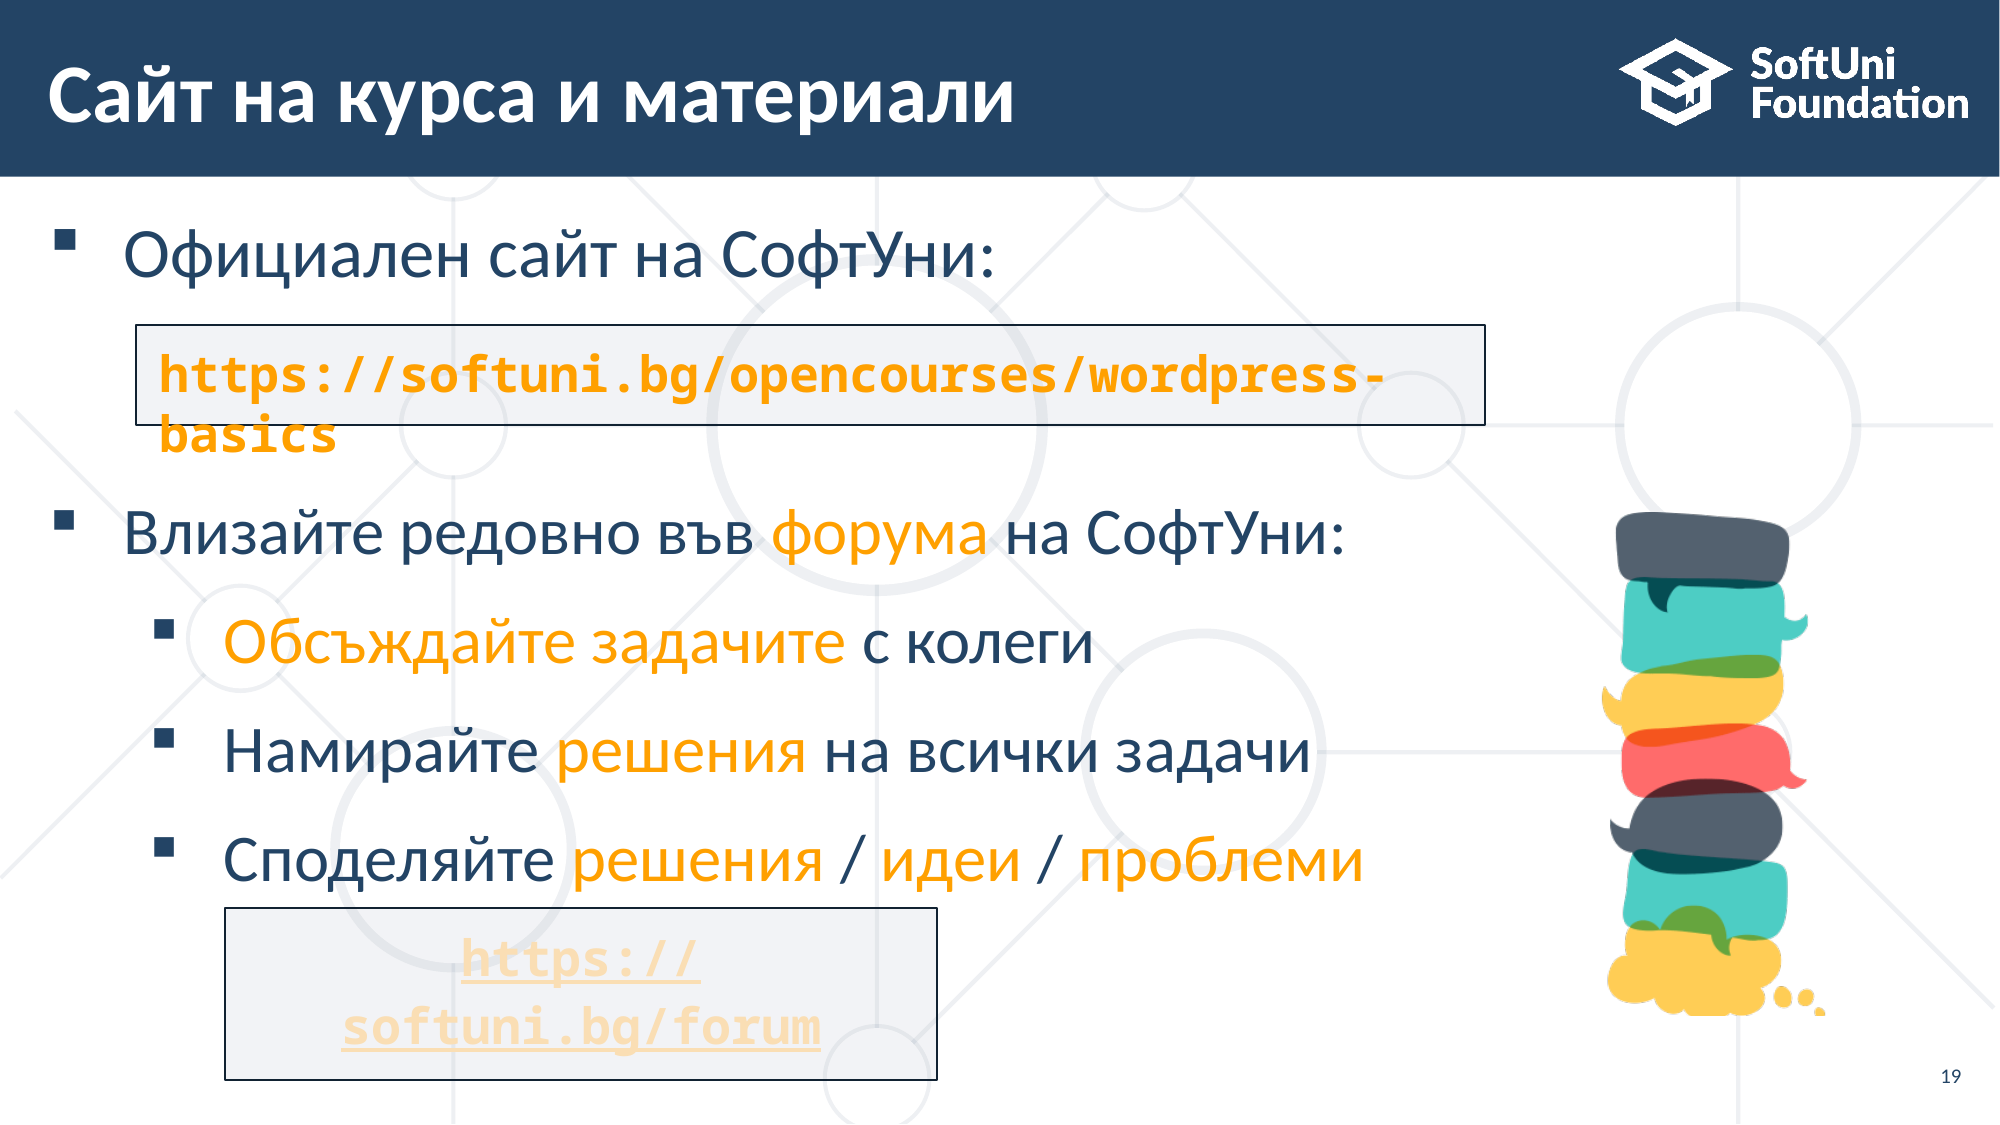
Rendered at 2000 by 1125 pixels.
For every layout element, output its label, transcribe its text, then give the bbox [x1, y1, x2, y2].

list Официален сайт на СофтУни: Влизайте редовно във форума на СофтУни: Обсъждайте задачите с колеги Намирайте решения на всички задачи Споделяйте решения / идеи / проблеми [31, 196, 1969, 1047]
slide_number 19 [1896, 1049, 1968, 1101]
title Сайт на курса и материали [31, 16, 1591, 162]
picture [1618, 38, 1968, 126]
picture [1486, 507, 1888, 1016]
text_box https://softuni.bg/forum [224, 908, 938, 1081]
list https://softuni.bg/opencourses/wordpress-basics [135, 324, 1486, 426]
